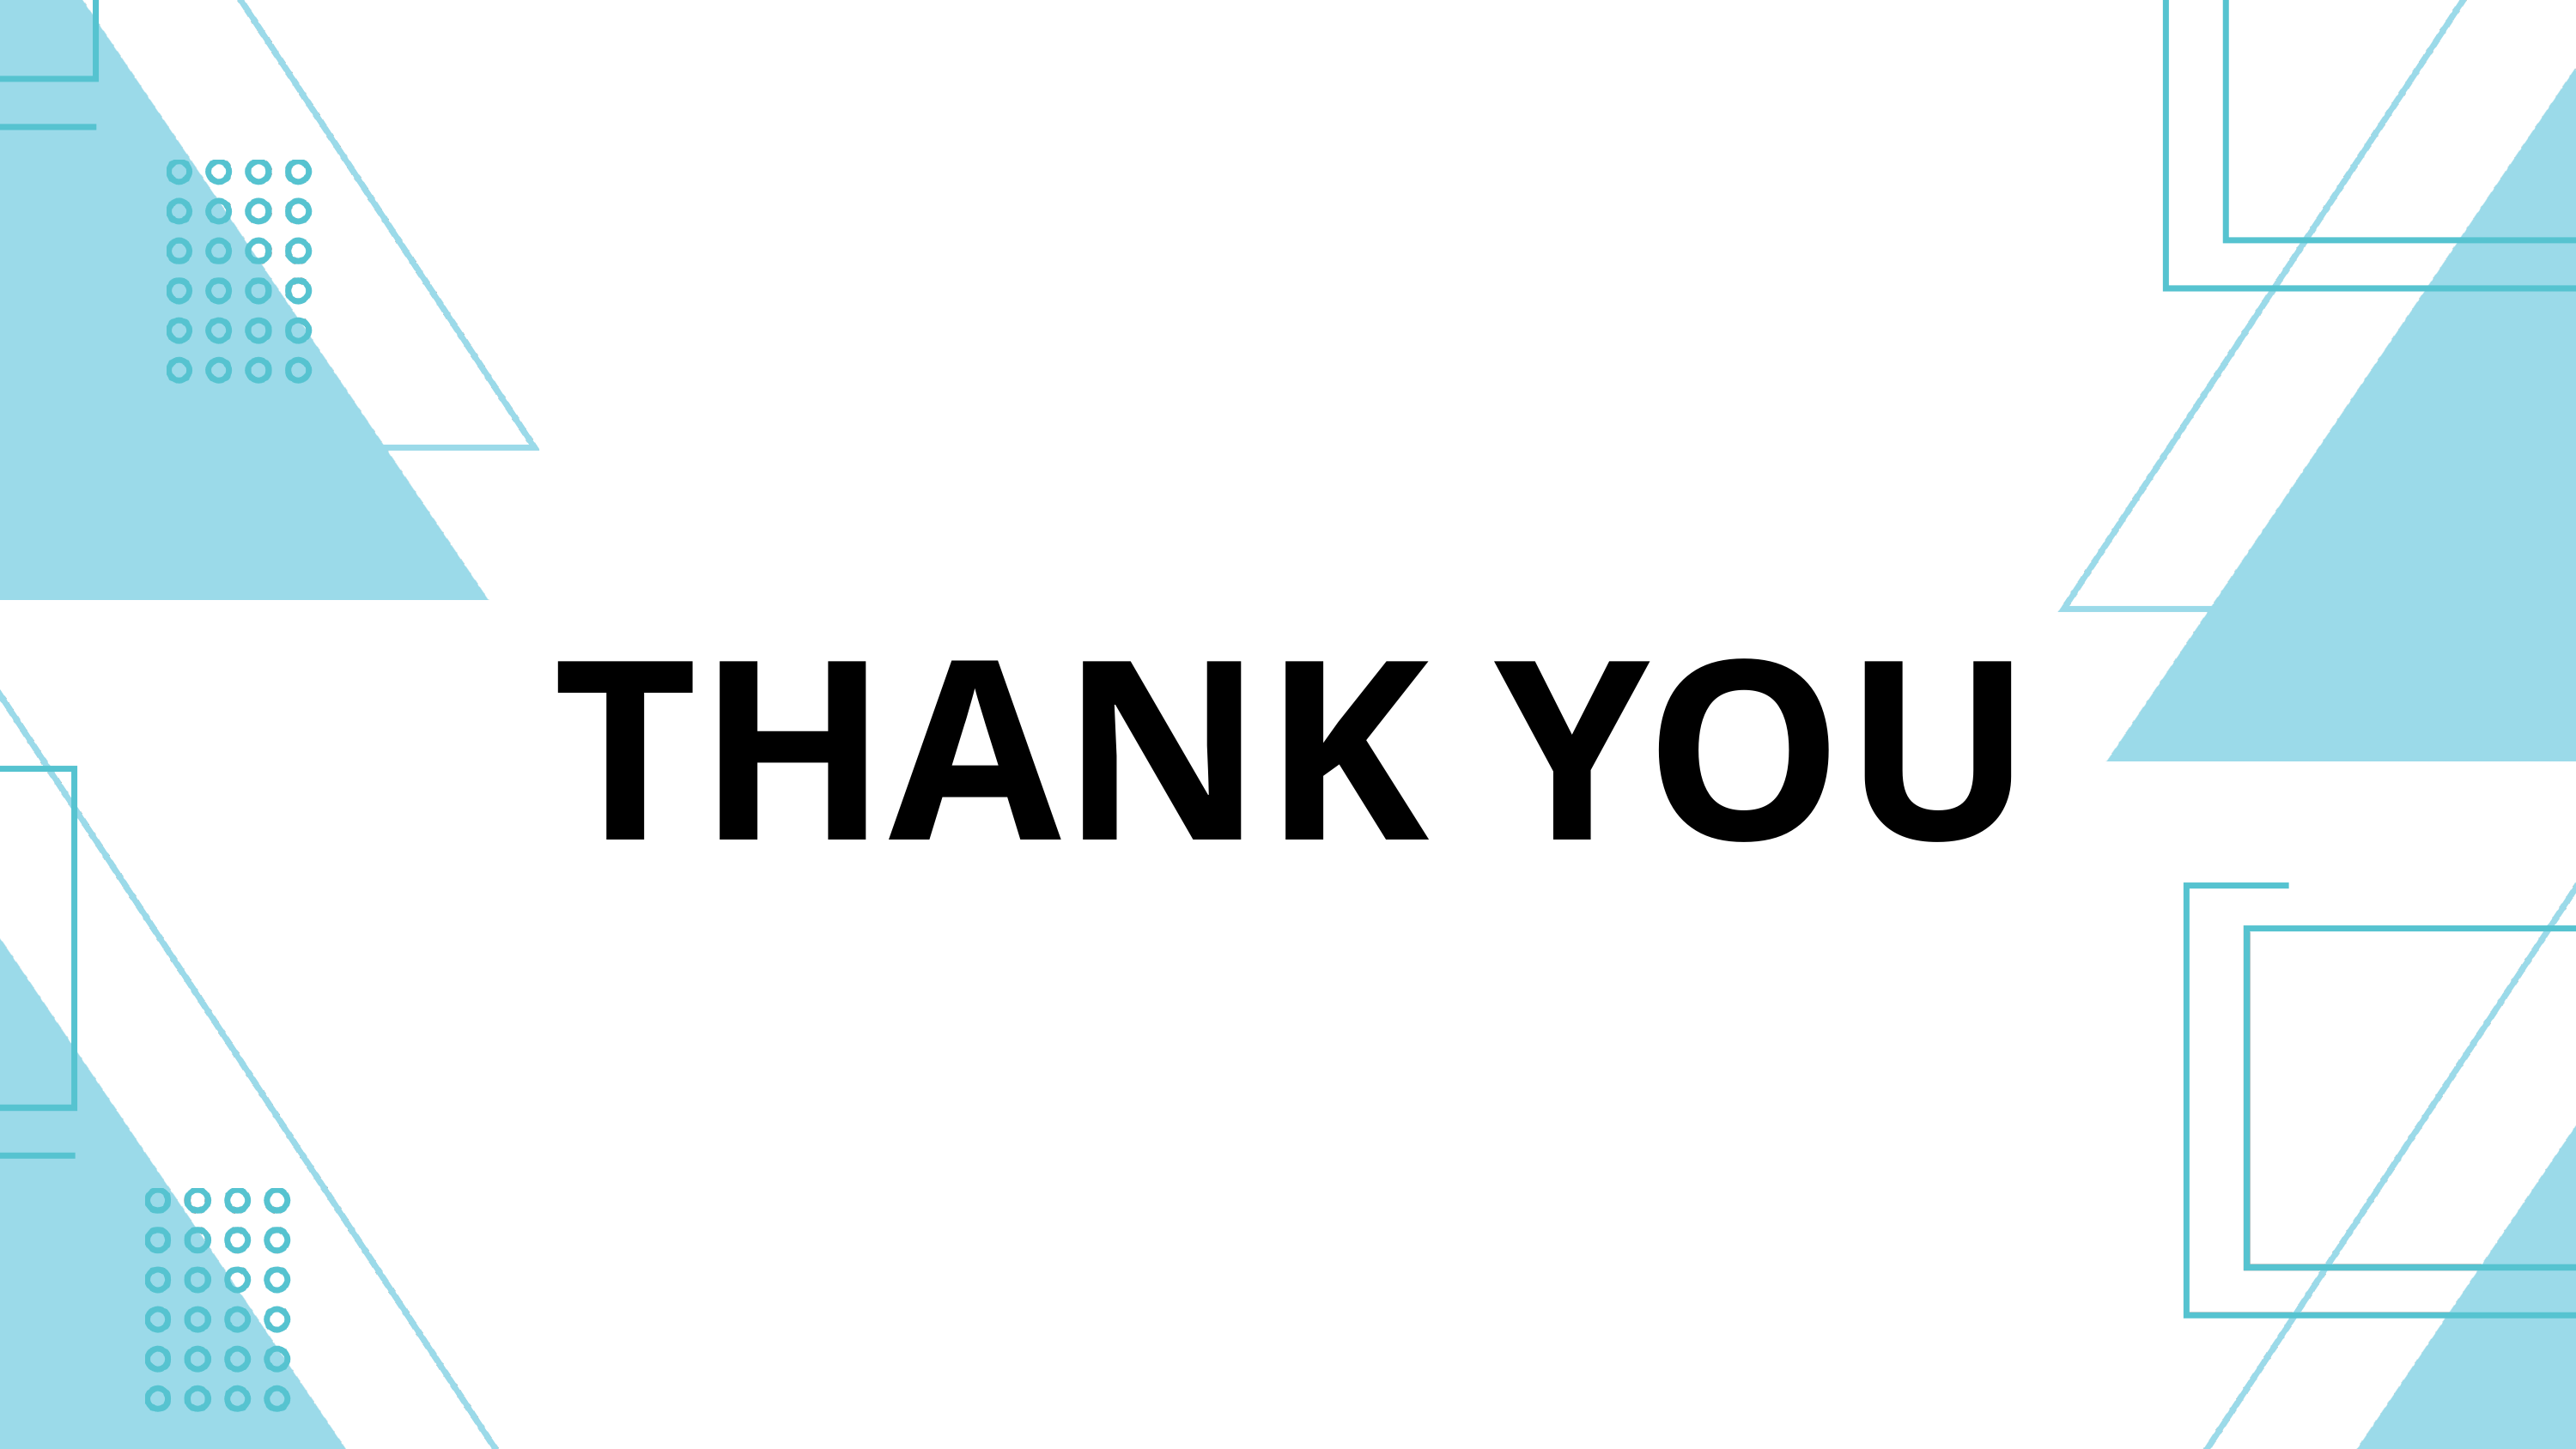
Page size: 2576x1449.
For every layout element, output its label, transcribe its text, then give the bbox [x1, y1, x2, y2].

text_box [2057, 0, 2576, 761]
text_box [2078, 849, 2576, 1449]
text_box [0, 689, 519, 1449]
text_box THANK YOU [258, 591, 2329, 891]
text_box [0, 0, 540, 600]
